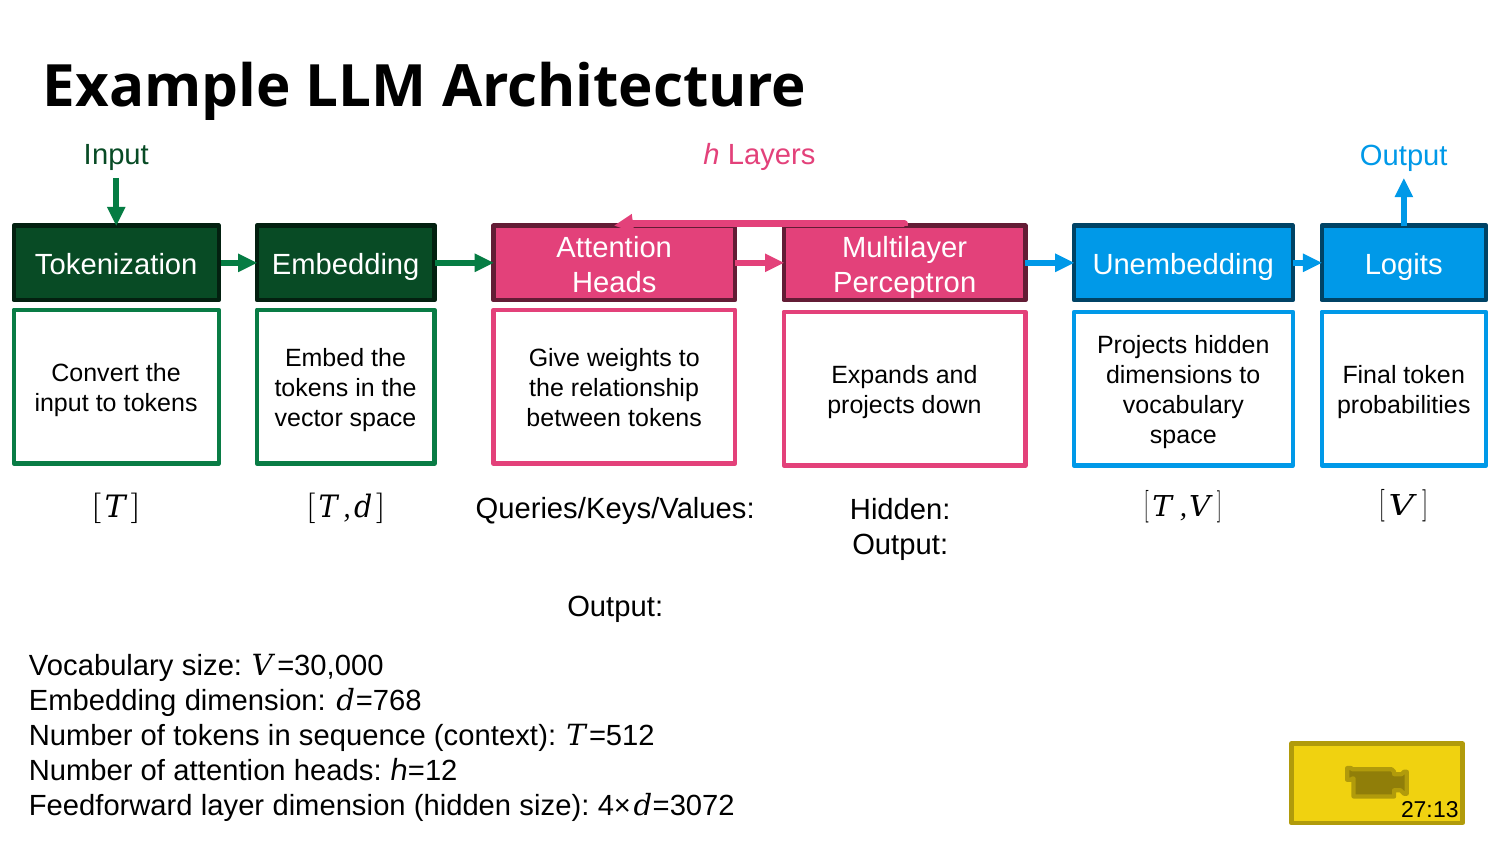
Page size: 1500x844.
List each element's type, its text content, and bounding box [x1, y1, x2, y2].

text_box [1289, 741, 1465, 825]
text_box 27:13 [1386, 786, 1480, 829]
text_box Embedding [255, 223, 437, 302]
text_box Expands and projects down [782, 310, 1028, 468]
text_box Convert the input to tokens [12, 308, 221, 466]
text_box h Layers [688, 128, 754, 178]
text_box Logits [1320, 223, 1488, 302]
text_box Vocabulary size: 𝑉=30,000 Embedding dimension: 𝑑=768 Number of tokens in sequence (context): 𝑇=512 Number of attention heads: ℎ=12 Feedforward layer dimension (hidden size): 4×𝑑=3072 [14, 639, 765, 829]
title Example LLM Architecture [27, 30, 1065, 136]
text_box Projects hidden dimensions to vocabulary space [1072, 310, 1295, 468]
text_box Tokenization [12, 223, 221, 302]
text_box Output [1328, 128, 1480, 179]
text_box Give weights to the relationship between tokens [491, 308, 737, 466]
text_box Multilayer Perceptron [782, 223, 1028, 302]
text_box Final token probabilities [1320, 310, 1488, 468]
text_box Input [35, 128, 198, 178]
text_box Embed the tokens in the vector space [255, 308, 437, 466]
text_box h Layers [766, 128, 831, 178]
text_box Attention Heads [491, 223, 737, 302]
text_box Unembedding [1072, 223, 1295, 302]
